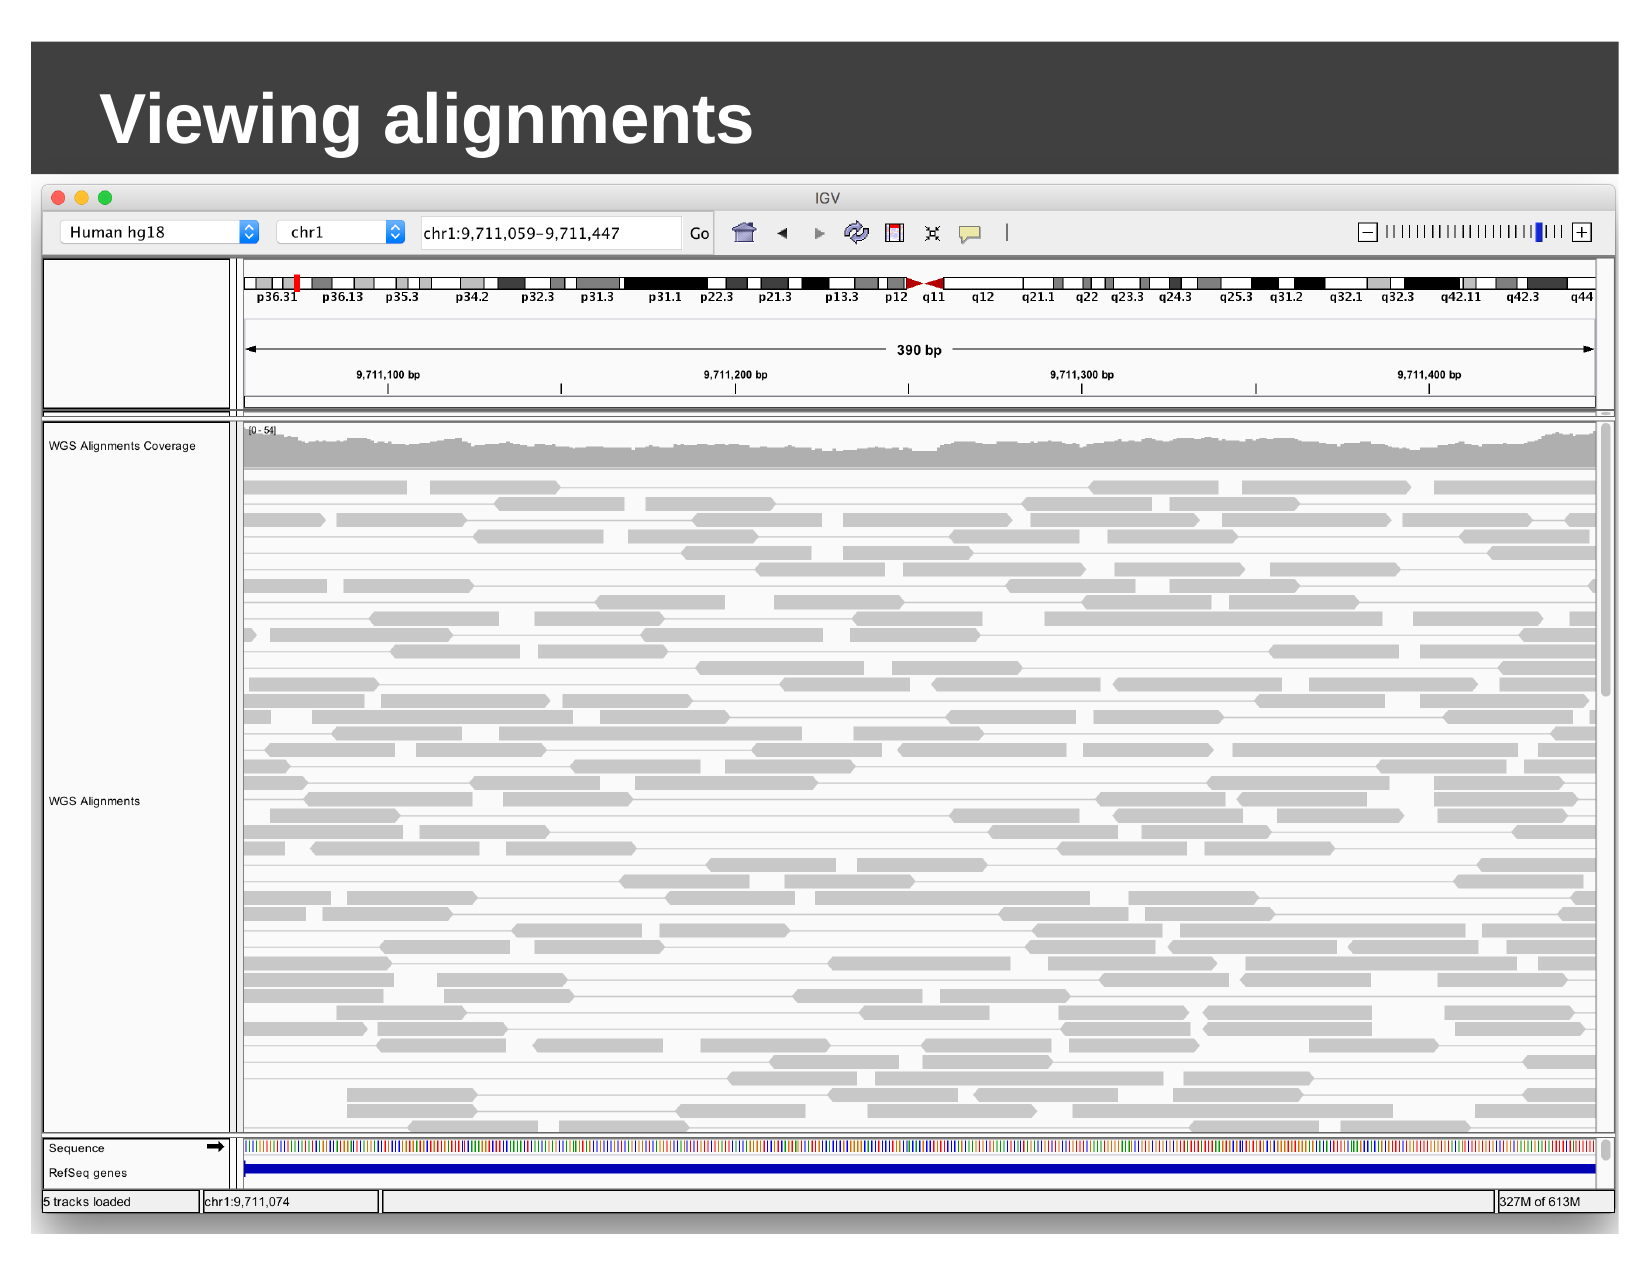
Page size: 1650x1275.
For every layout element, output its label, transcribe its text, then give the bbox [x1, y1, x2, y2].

title Viewing alignments [97, 70, 760, 286]
text_box [31, 147, 1619, 1234]
